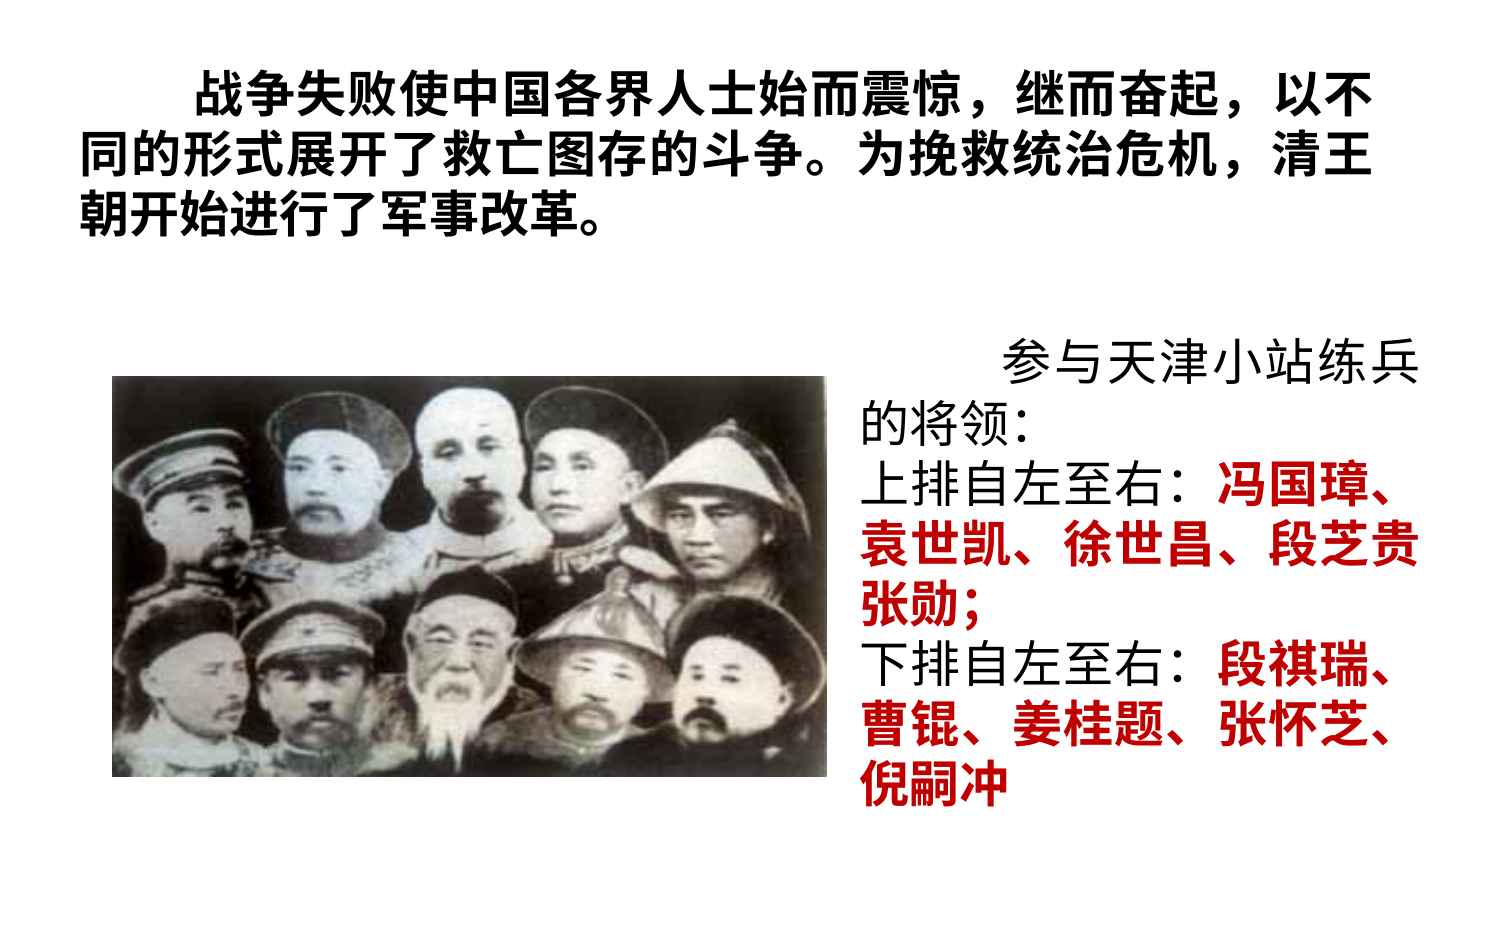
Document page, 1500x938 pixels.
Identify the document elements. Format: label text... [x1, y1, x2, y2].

text_box 战争失败使中国各界人士始而震惊，继而奋起，以不同的形式展开了救亡图存的斗争。为挽救统治危机，清王朝开始进行了军事改革。 [64, 55, 1388, 250]
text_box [111, 314, 1436, 826]
